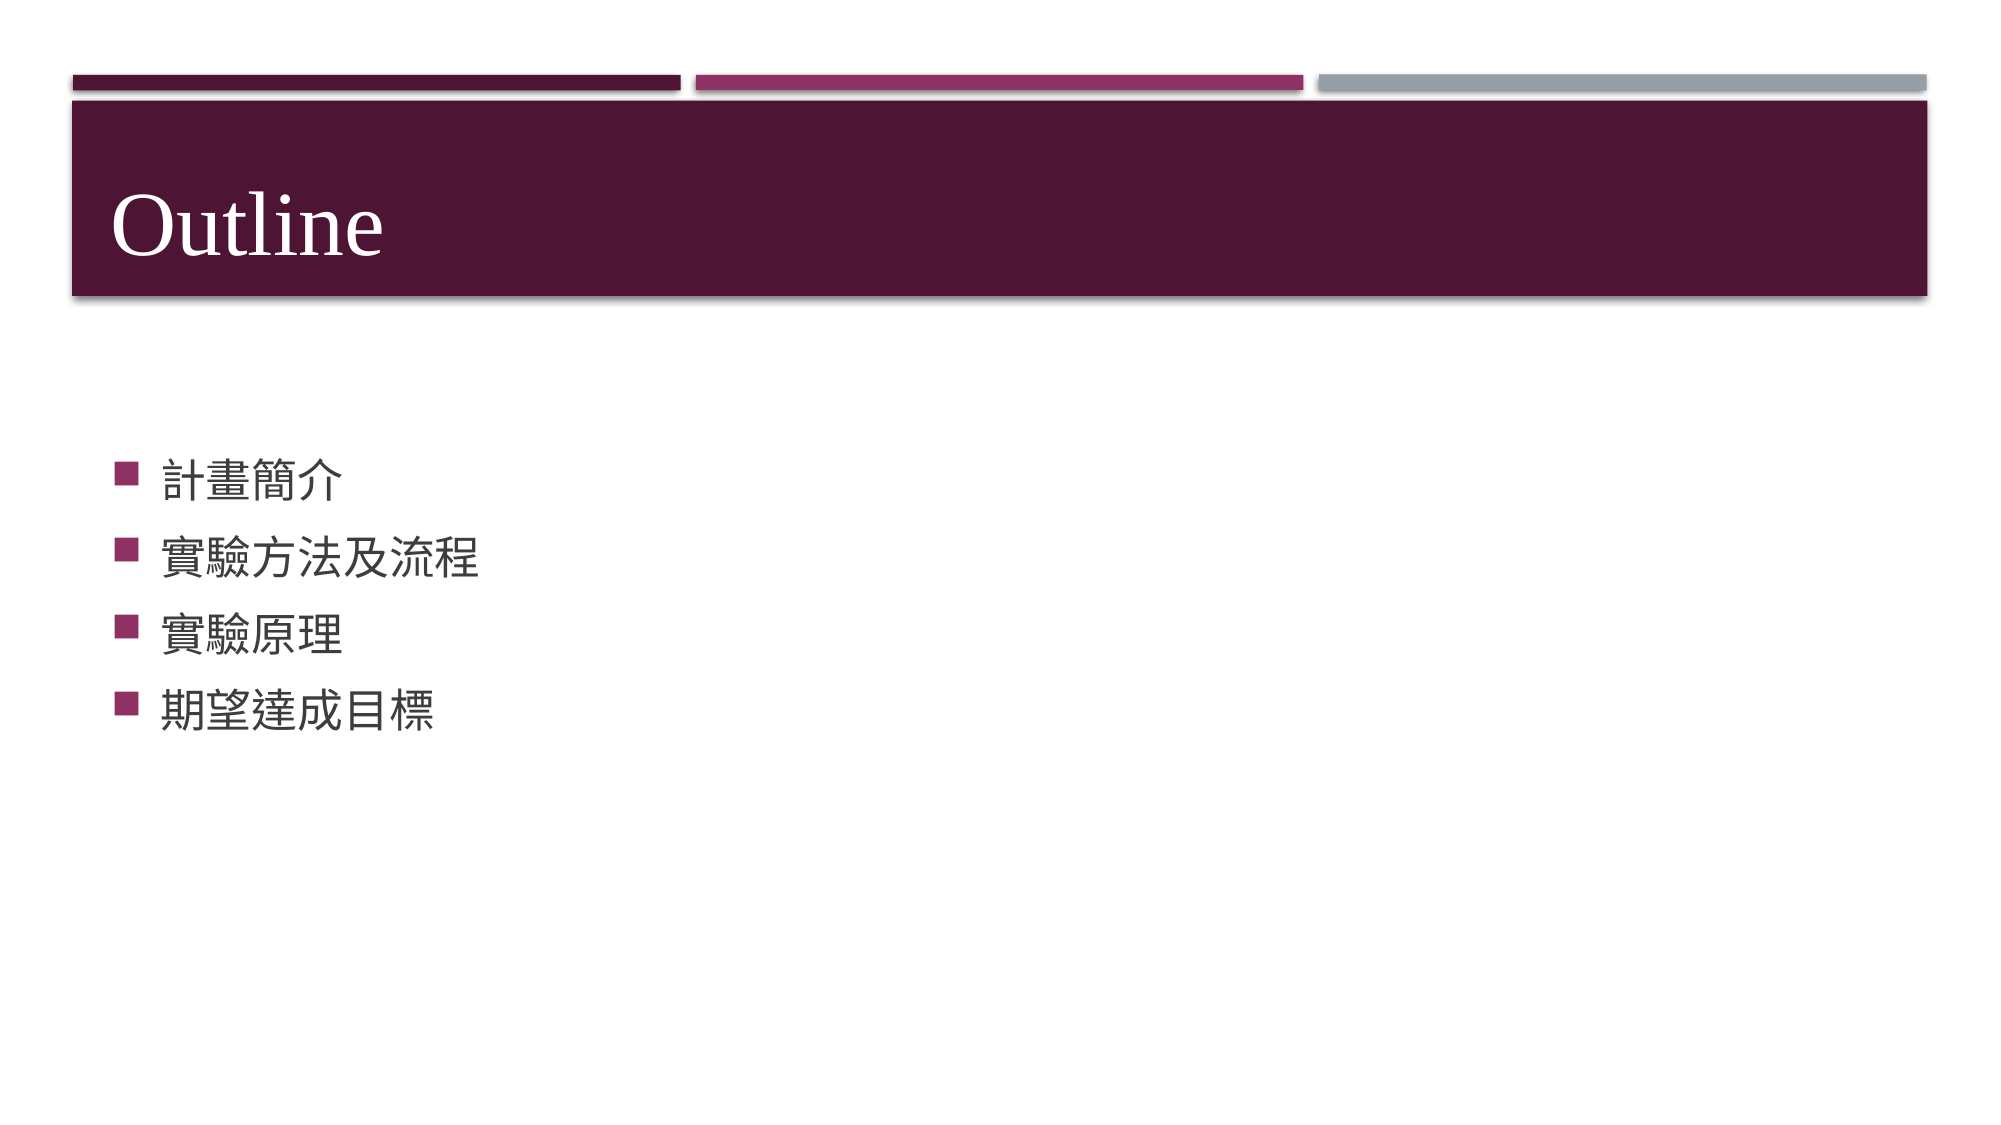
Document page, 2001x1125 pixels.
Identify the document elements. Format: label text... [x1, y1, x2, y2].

list 計畫簡介 實驗方法及流程 實驗原理 期望達成目標 [95, 357, 1905, 962]
title Outline [95, 115, 1905, 282]
